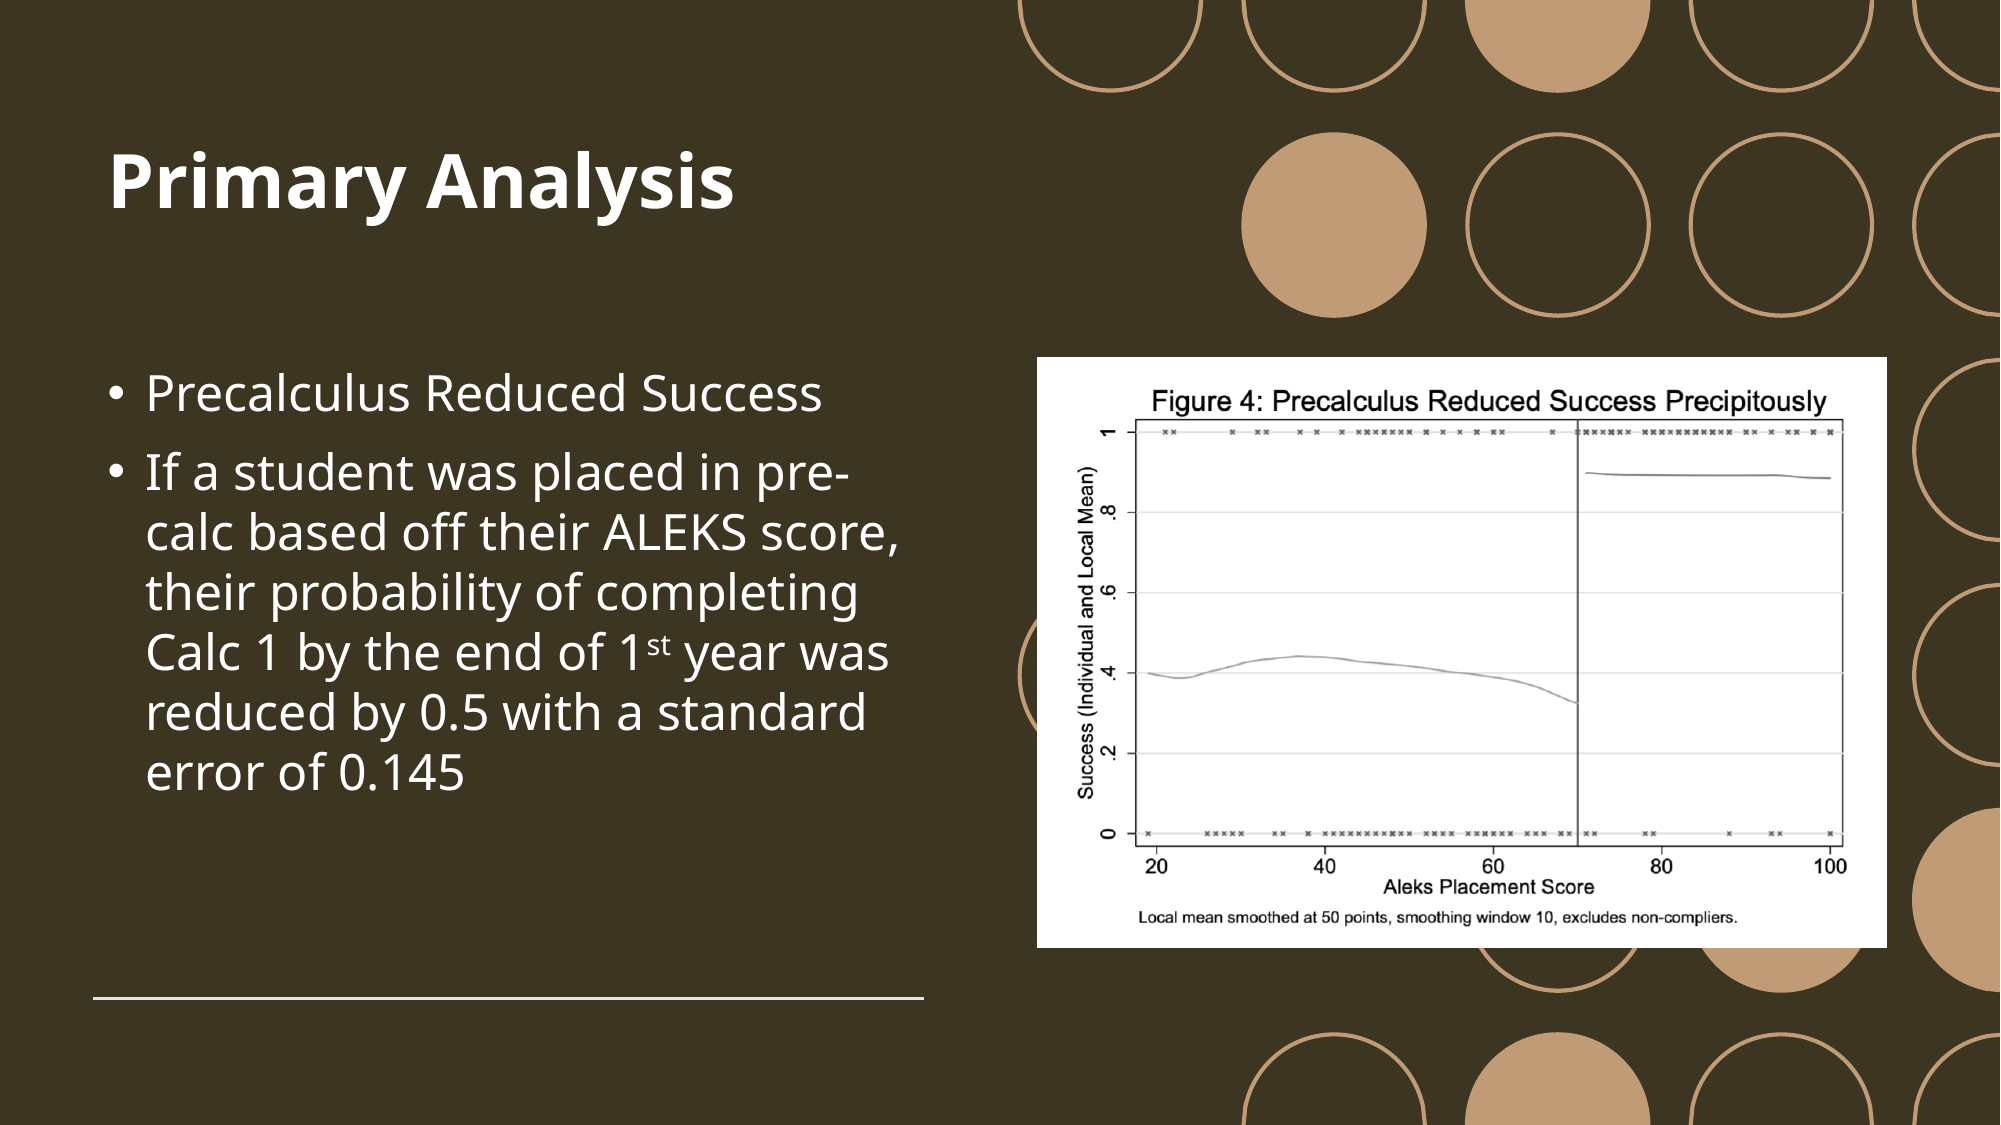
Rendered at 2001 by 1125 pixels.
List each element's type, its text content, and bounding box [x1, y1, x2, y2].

title Primary Analysis [92, 126, 924, 335]
text_box [0, 0, 1017, 1125]
list Precalculus Reduced Success If a student was placed in pre-calc based off their ALEKS score, their probability of completing Calc 1 by the end of 1st year was reduced by 0.5 with a standard error of 0.145 [92, 354, 924, 946]
picture [1037, 357, 1887, 948]
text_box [1017, 0, 2000, 1125]
